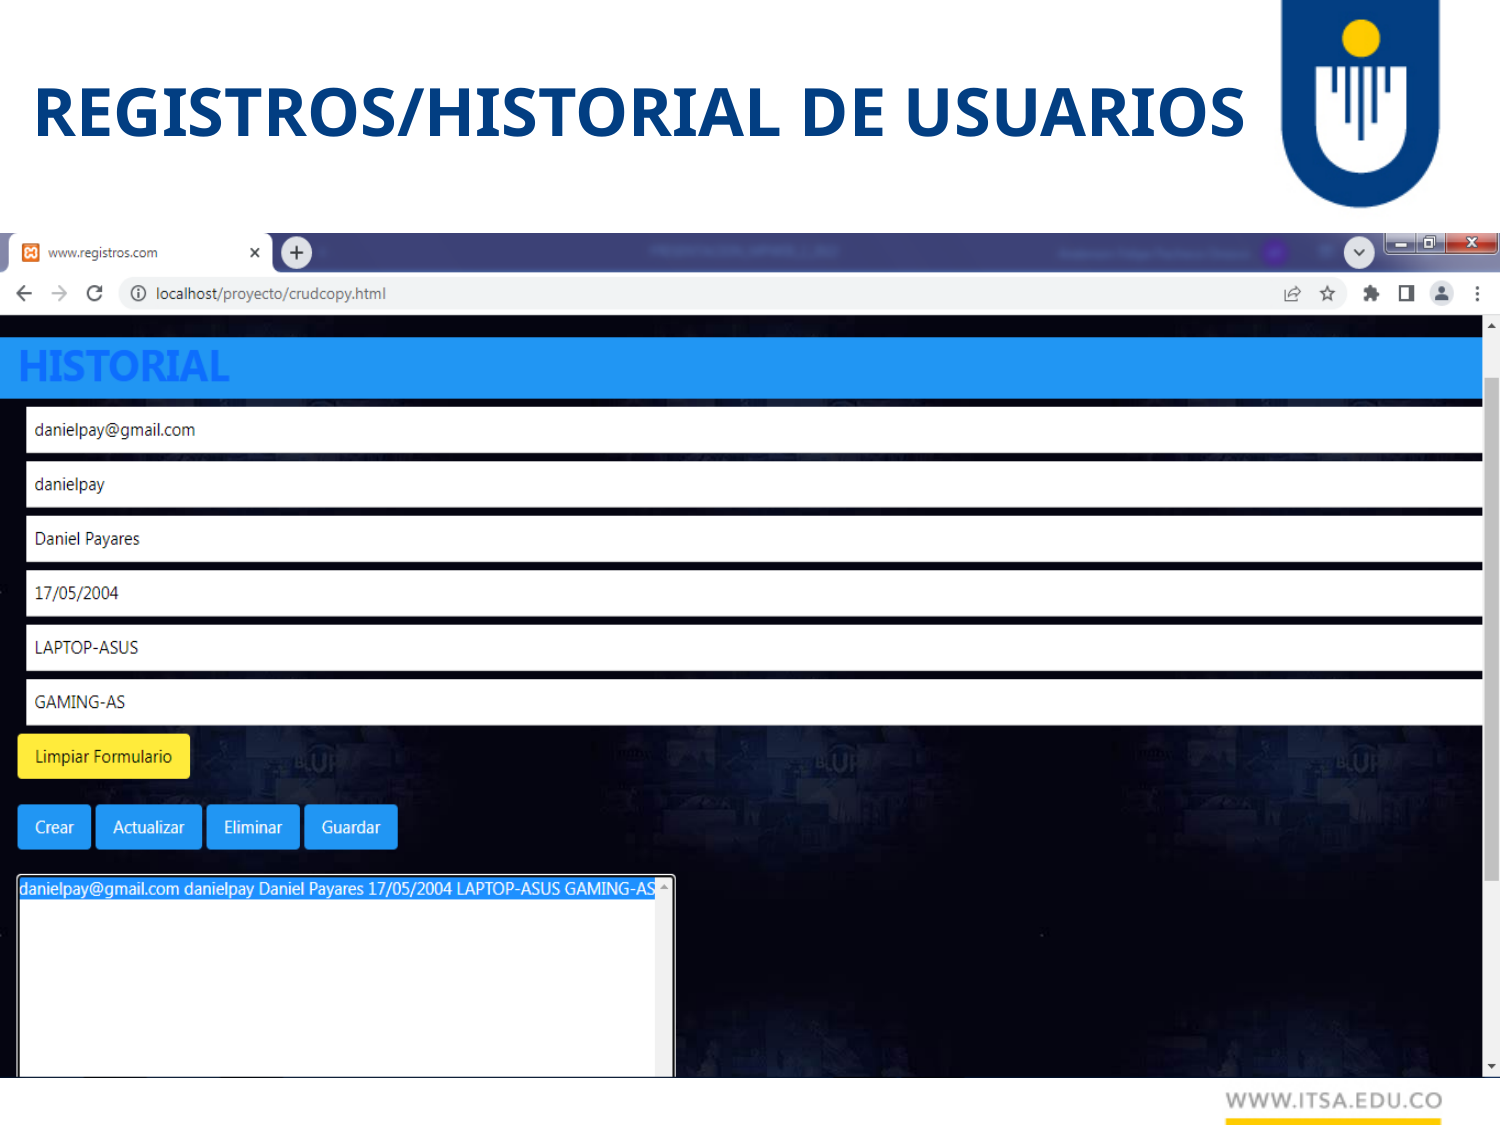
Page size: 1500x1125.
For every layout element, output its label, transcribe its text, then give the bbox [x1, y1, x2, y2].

picture [0, 0, 1500, 1125]
title REGISTROS/HISTORIAL DE USUARIOS [17, 5, 1312, 224]
